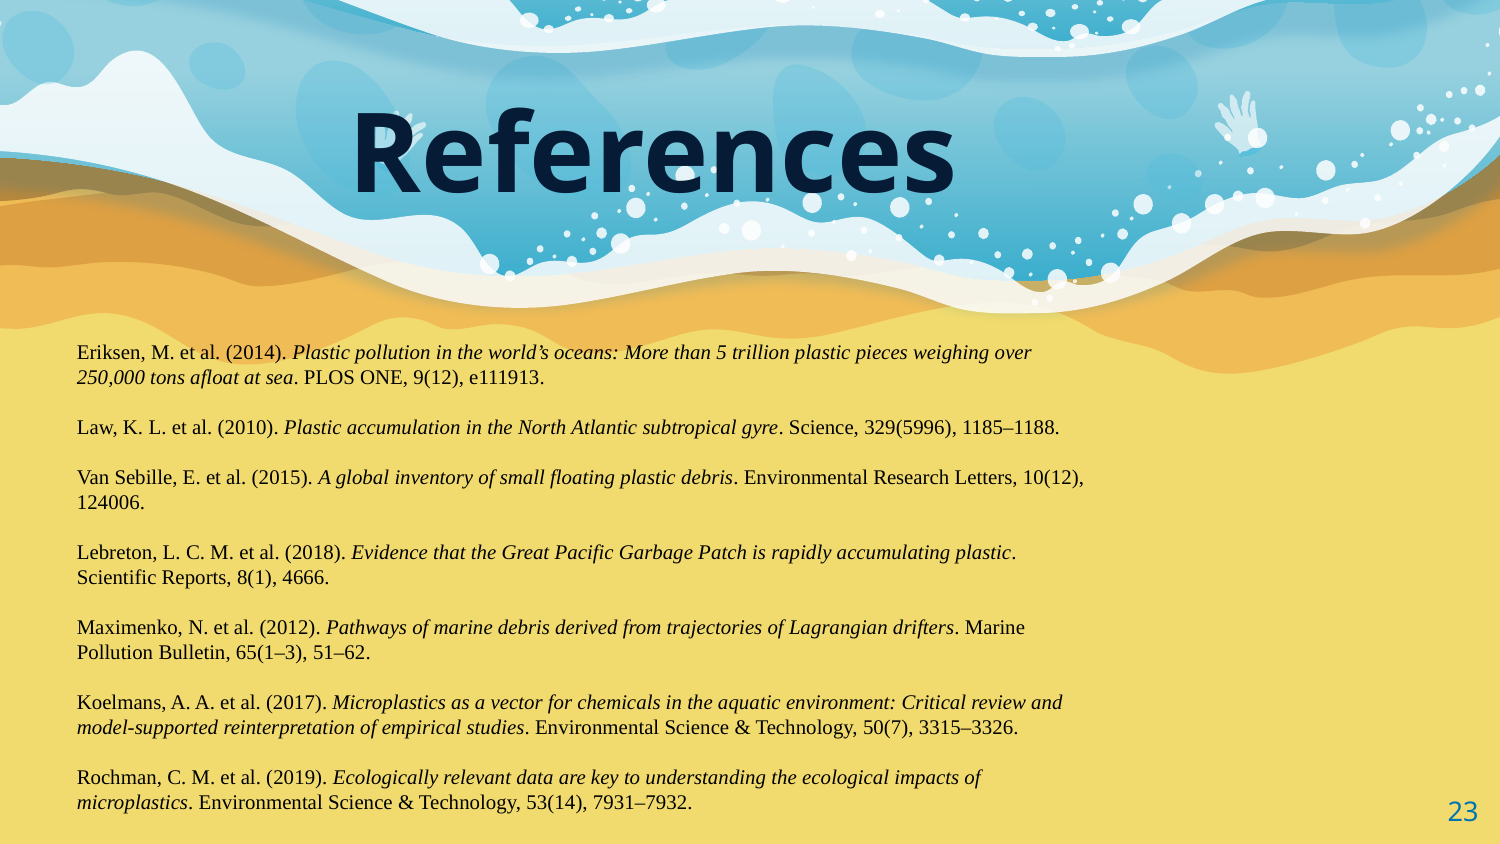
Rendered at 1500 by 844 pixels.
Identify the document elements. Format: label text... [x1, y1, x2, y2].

title References [273, 113, 1005, 184]
subtitle Eriksen, M. et al. (2014). Plastic pollution in the world’s oceans: More than 5 trillion plastic pieces weighing over 250,000 tons afloat at sea. PLOS ONE, 9(12), e111913. Law, K. L. et al. (2010). Plastic accumulation in the North Atlantic subtropical gyre. Science, 329(5996), 1185–1188. Van Sebille, E. et al. (2015). A global inventory of small floating plastic debris. Environmental Research Letters, 10(12), 124006. Lebreton, L. C. M. et al. (2018). Evidence that the Great Pacific Garbage Patch is rapidly accumulating plastic. Scientific Reports, 8(1), 4666. Maximenko, N. et al. (2012). Pathways of marine debris derived from trajectories of Lagrangian drifters. Marine Pollution Bulletin, 65(1–3), 51–62. Koelmans, A. A. et al. (2017). Microplastics as a vector for chemicals in the aquatic environment: Critical review and model-supported reinterpretation of empirical studies. Environmental Science & Technology, 50(7), 3315–3326. Rochman, C. M. et al. (2019). Ecologically relevant data are key to understanding the ecological impacts of microplastics. Environmental Science & Technology, 53(14), 7931–7932. [0, 510, 1102, 666]
slide_number ‹#› [1403, 779, 1494, 844]
